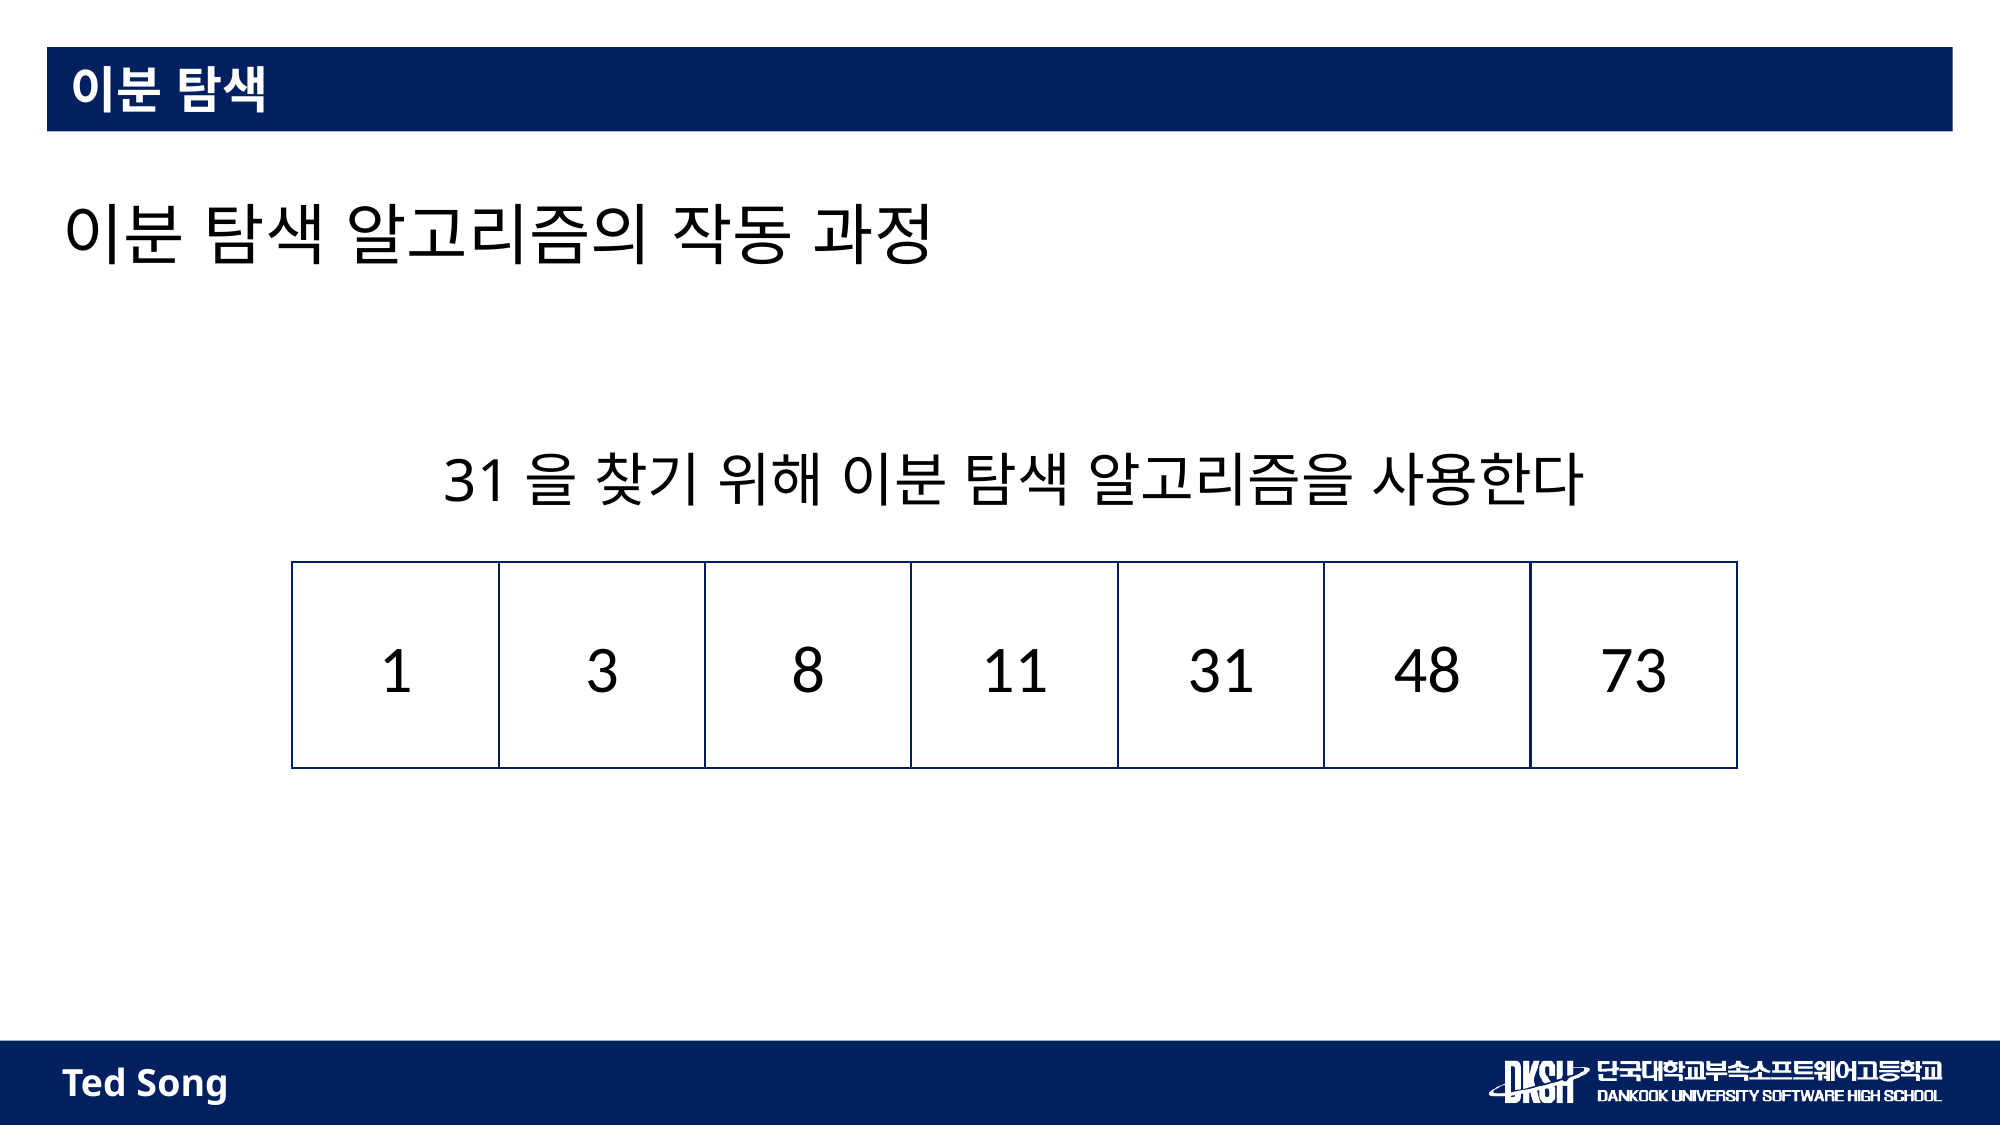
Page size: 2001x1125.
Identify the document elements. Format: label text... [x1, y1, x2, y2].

text_box 이분 탐색 [56, 51, 284, 127]
text_box 이분 탐색 알고리즘의 작동 과정 [47, 185, 1953, 280]
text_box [292, 435, 1737, 769]
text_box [0, 1040, 2000, 1125]
text_box [46, 46, 1954, 132]
